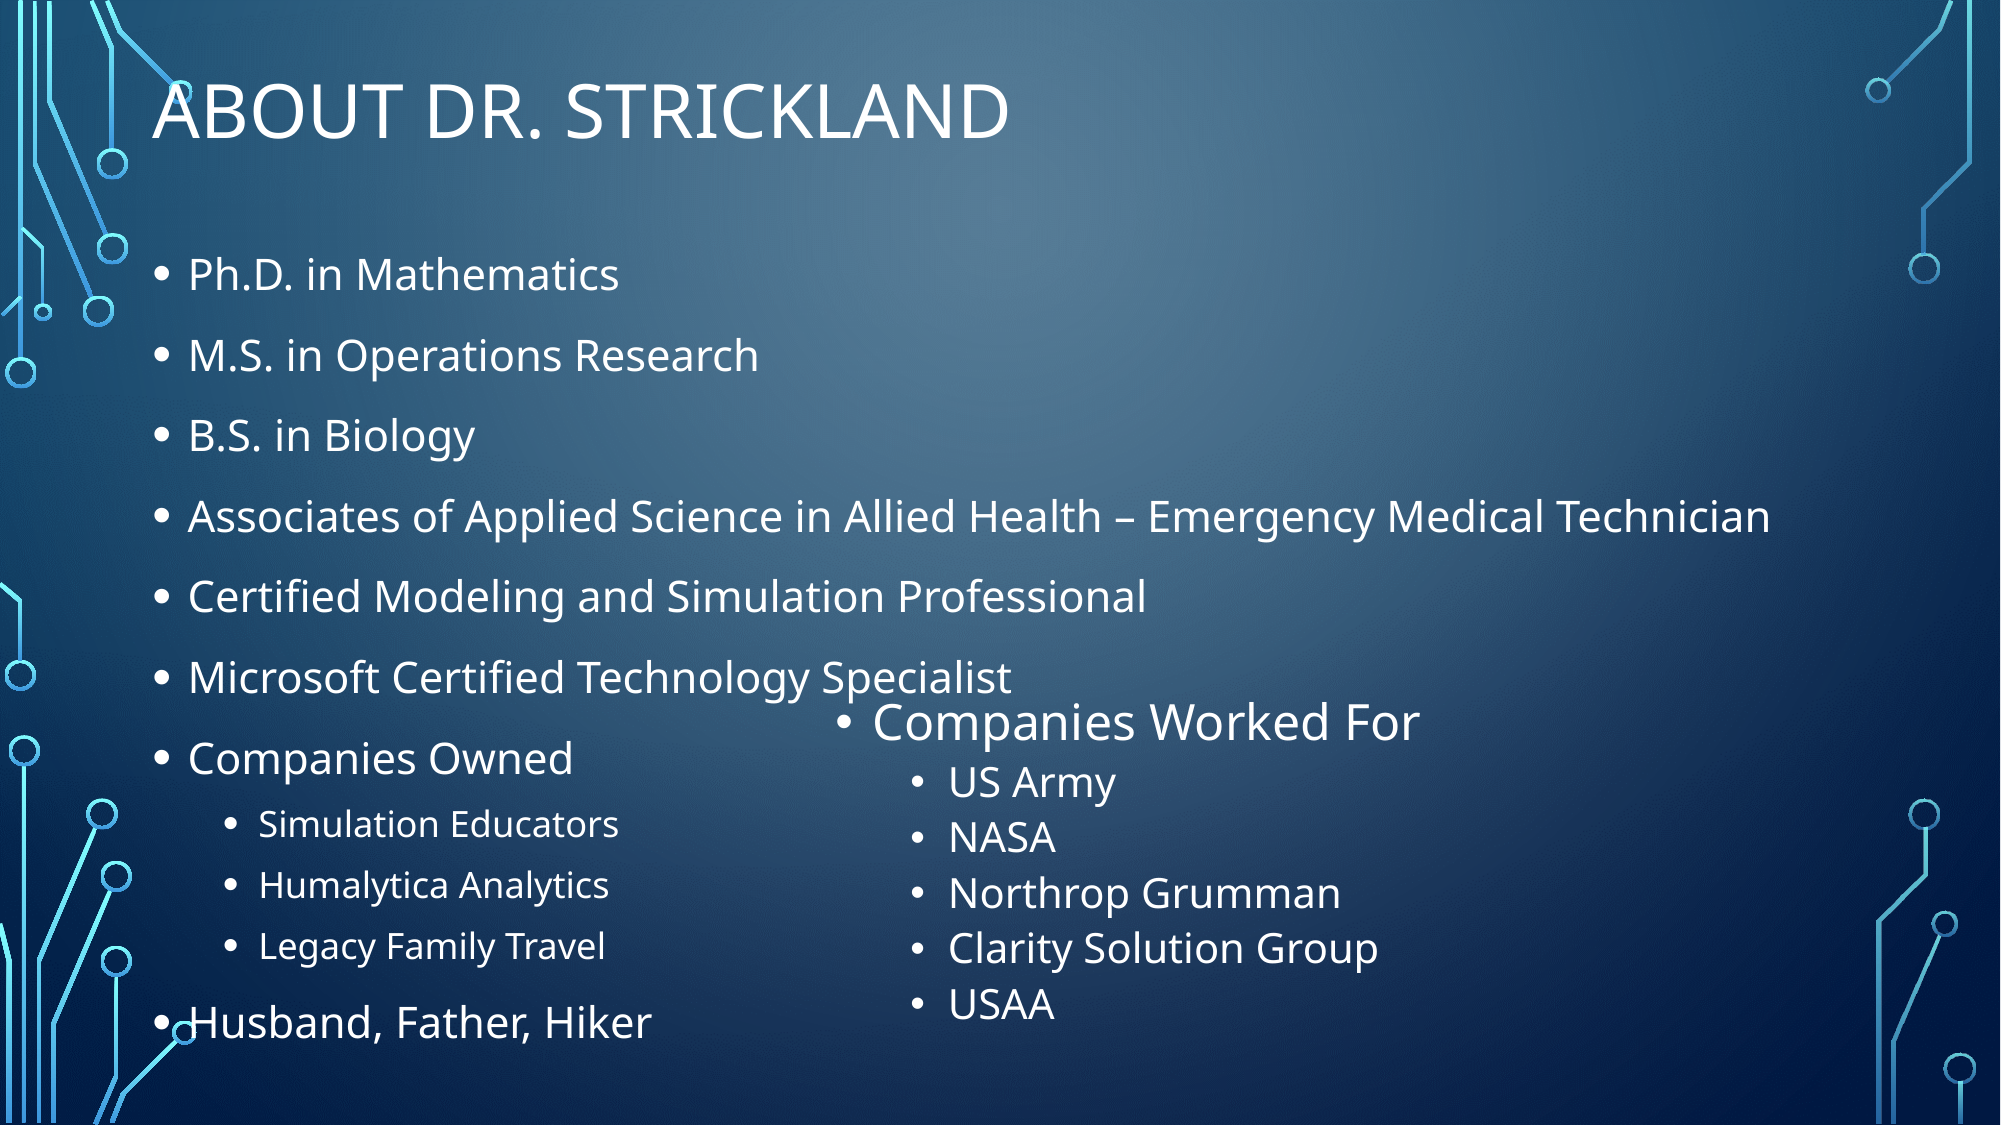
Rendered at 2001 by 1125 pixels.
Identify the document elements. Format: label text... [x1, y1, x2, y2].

title About Dr. Strickland [137, 0, 1863, 228]
text_box Companies Worked For US Army NASA Northrop Grumman Clarity Solution Group USAA [820, 689, 1584, 1037]
list Ph.D. in Mathematics M.S. in Operations Research B.S. in Biology Associates of Applied Science in Allied Health – Emergency Medical Technician Certified Modeling and Simulation Professional Microsoft Certified Technology Specialist Companies Owned Simulation Educators Humalytica Analytics Legacy Family Travel Husband, Father, Hiker [137, 228, 1863, 1058]
